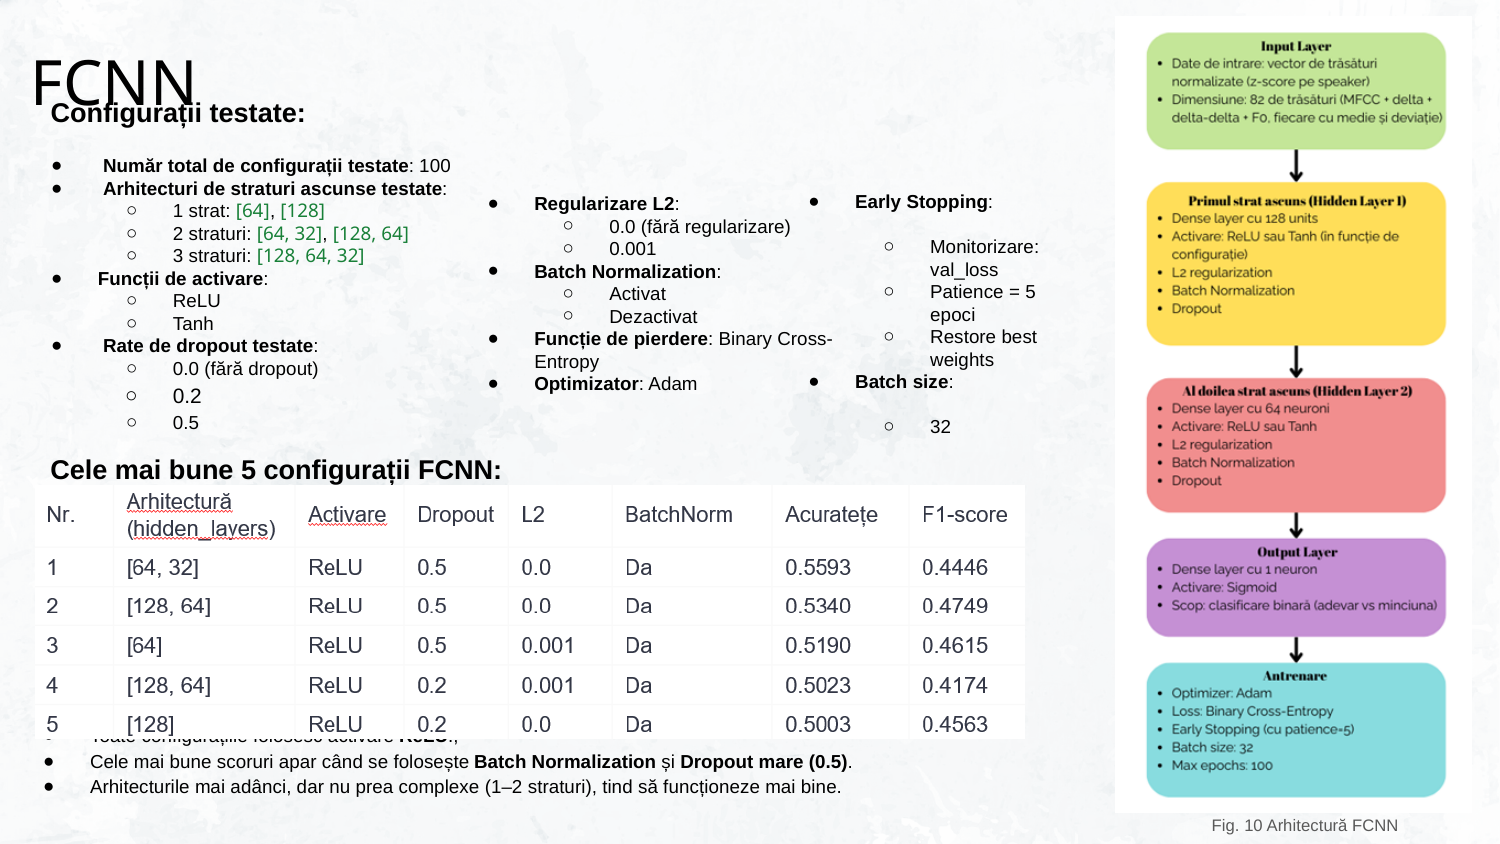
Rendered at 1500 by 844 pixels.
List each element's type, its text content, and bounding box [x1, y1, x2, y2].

title FCNN [15, 16, 1114, 133]
text_box Fig. 10 Arhitectură FCNN [1196, 821, 1452, 829]
text_box Configurații testate: Număr total de configurații testate: 100 Arhitecturi de straturi ascunse testate: 1 strat: [64], [128] 2 straturi: [64, 32], [128, 64] 3 straturi: [128, 64, 32] Funcții de activare: ReLU Tanh Rate de dropout testate: 0.0 (fără dropout) 0.2 0.5 [7, 74, 605, 449]
text_box Toate configurațiile folosesc activare ReLU.; Cele mai bune scoruri apar când se folosește Batch Normalization și Dropout mare (0.5). Arhitecturile mai adânci, dar nu prea complexe (1–2 straturi), tind să funcționeze mai bine. [0, 657, 1110, 813]
text_box Cele mai bune 5 configurații FCNN: [35, 437, 632, 484]
text_box Regularizare L2: 0.0 (fără regularizare) 0.001 Batch Normalization: Activat Dezactivat Funcție de pierdere: Binary Cross-Entropy Optimizator: Adam [444, 176, 765, 455]
text_box Early Stopping: Monitorizare: val_loss Patience = 5 epoci Restore best weights Batch size: 32 [765, 175, 1088, 498]
picture [0, 0, 1500, 844]
